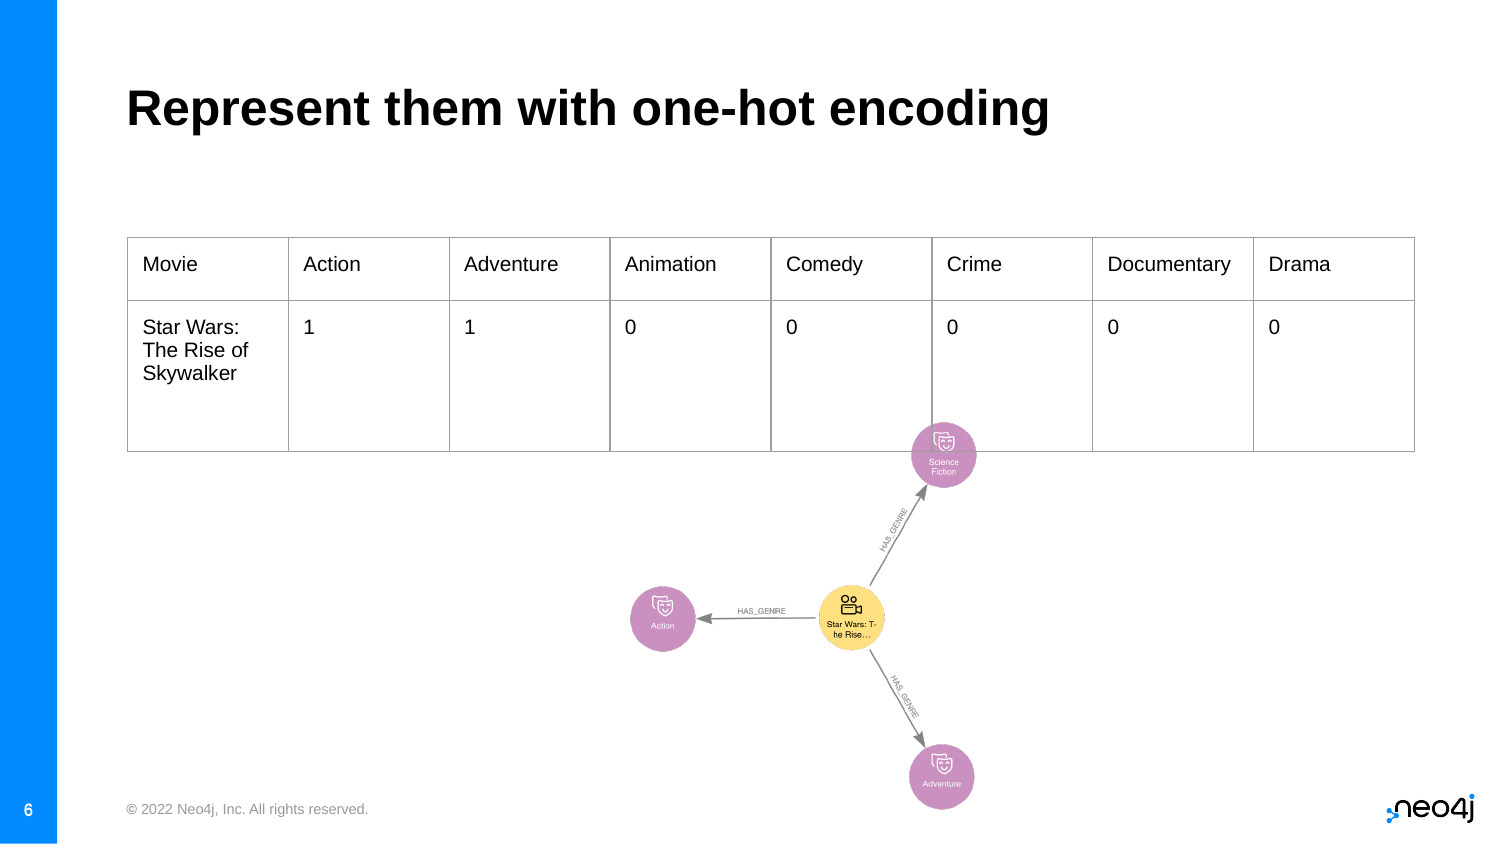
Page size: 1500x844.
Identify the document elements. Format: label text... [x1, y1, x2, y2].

table_header Comedy [772, 238, 931, 300]
table_cell 0 [611, 301, 770, 361]
title Represent them with one-hot encoding [111, 60, 1432, 155]
table_header Drama [1254, 238, 1414, 300]
table_cell Star Wars: The Rise of Skywalker [128, 301, 288, 451]
table_cell 1 [289, 301, 449, 451]
table_header Documentary [1093, 238, 1253, 300]
table_cell 0 [1093, 301, 1253, 361]
table_header Crime [933, 238, 1092, 300]
table_cell 1 [450, 301, 609, 451]
table_header Movie [128, 238, 288, 300]
picture [514, 363, 1476, 844]
slide_number ‹#› [0, 776, 58, 842]
table_cell 0 [1254, 301, 1414, 361]
table_cell 0 [772, 301, 931, 361]
table_header Adventure [450, 238, 609, 300]
table_cell 0 [933, 301, 1092, 361]
table_header Action [289, 238, 449, 300]
table_header Animation [611, 238, 770, 300]
